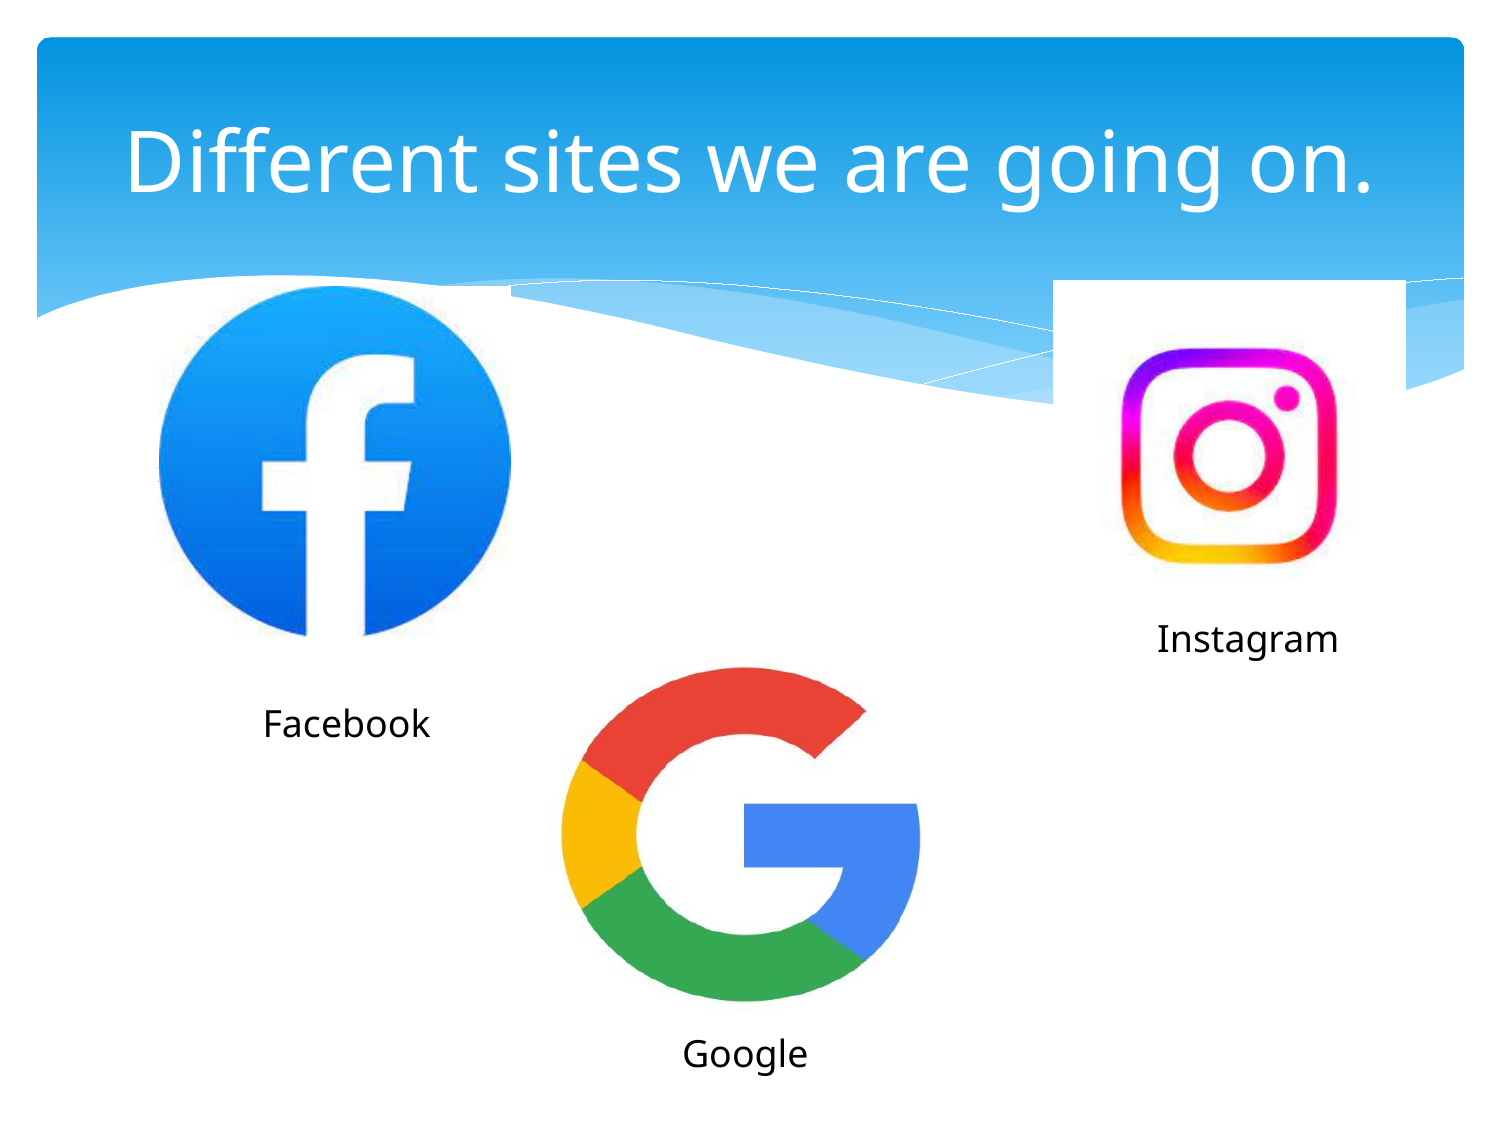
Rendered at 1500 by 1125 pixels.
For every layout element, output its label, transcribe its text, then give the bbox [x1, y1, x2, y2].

text_box Facebook [247, 692, 446, 753]
picture [1053, 280, 1406, 633]
title Different sites we are going on. [75, 55, 1425, 261]
list Inasdiaiinn [143, 438, 1359, 1005]
picture [548, 656, 940, 1012]
text_box Instagram [1142, 643, 1354, 668]
picture [159, 285, 512, 639]
text_box Google [667, 1023, 824, 1083]
